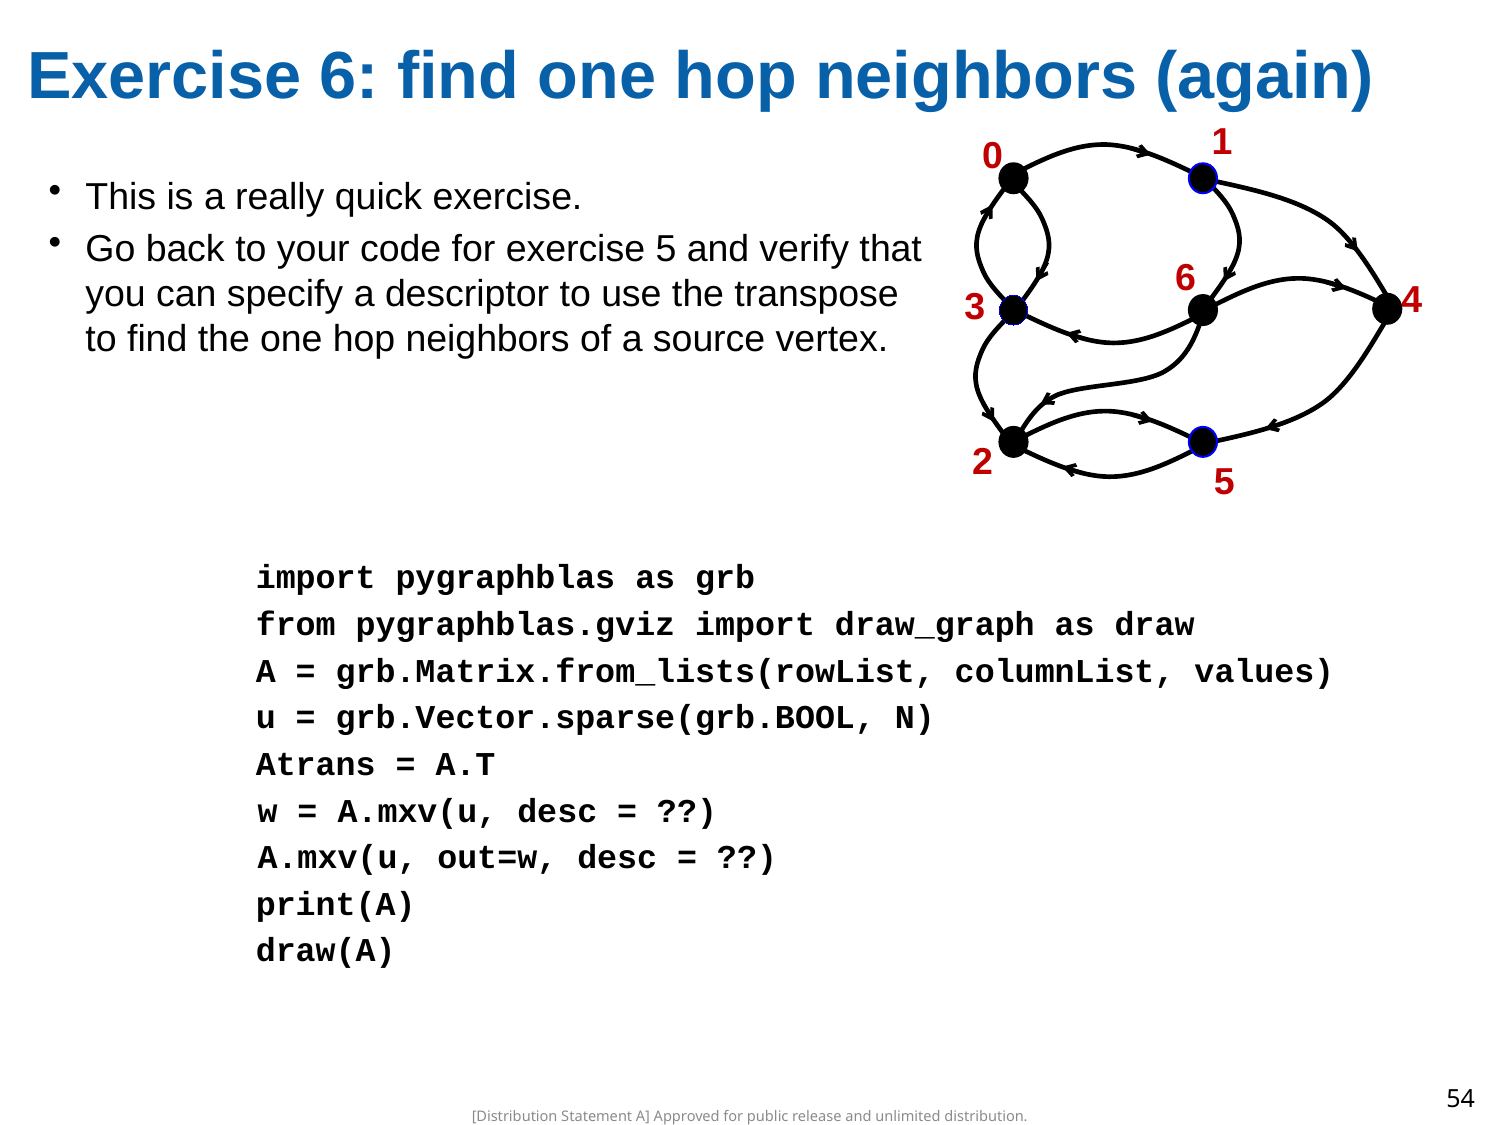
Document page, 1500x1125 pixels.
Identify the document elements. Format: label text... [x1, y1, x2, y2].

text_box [954, 109, 1432, 500]
list This is a really quick exercise. Go back to your code for exercise 5 and verify that you can specify a descriptor to use the transpose to find the one hop neighbors of a source vertex. [48, 171, 934, 485]
text_box import pygraphblas as grb from pygraphblas.gviz import draw_graph as draw A = grb.Matrix.from_lists(rowList, columnList, values) u = grb.Vector.sparse(grb.BOOL, N) Atrans = A.T w = A.mxv(u, desc = ??) A.mxv(u, out=w, desc = ??) print(A) draw(A) [87, 489, 1388, 1045]
slide_number 54 [1431, 1074, 1500, 1125]
title Exercise 6: find one hop neighbors (again) [27, 31, 1500, 178]
